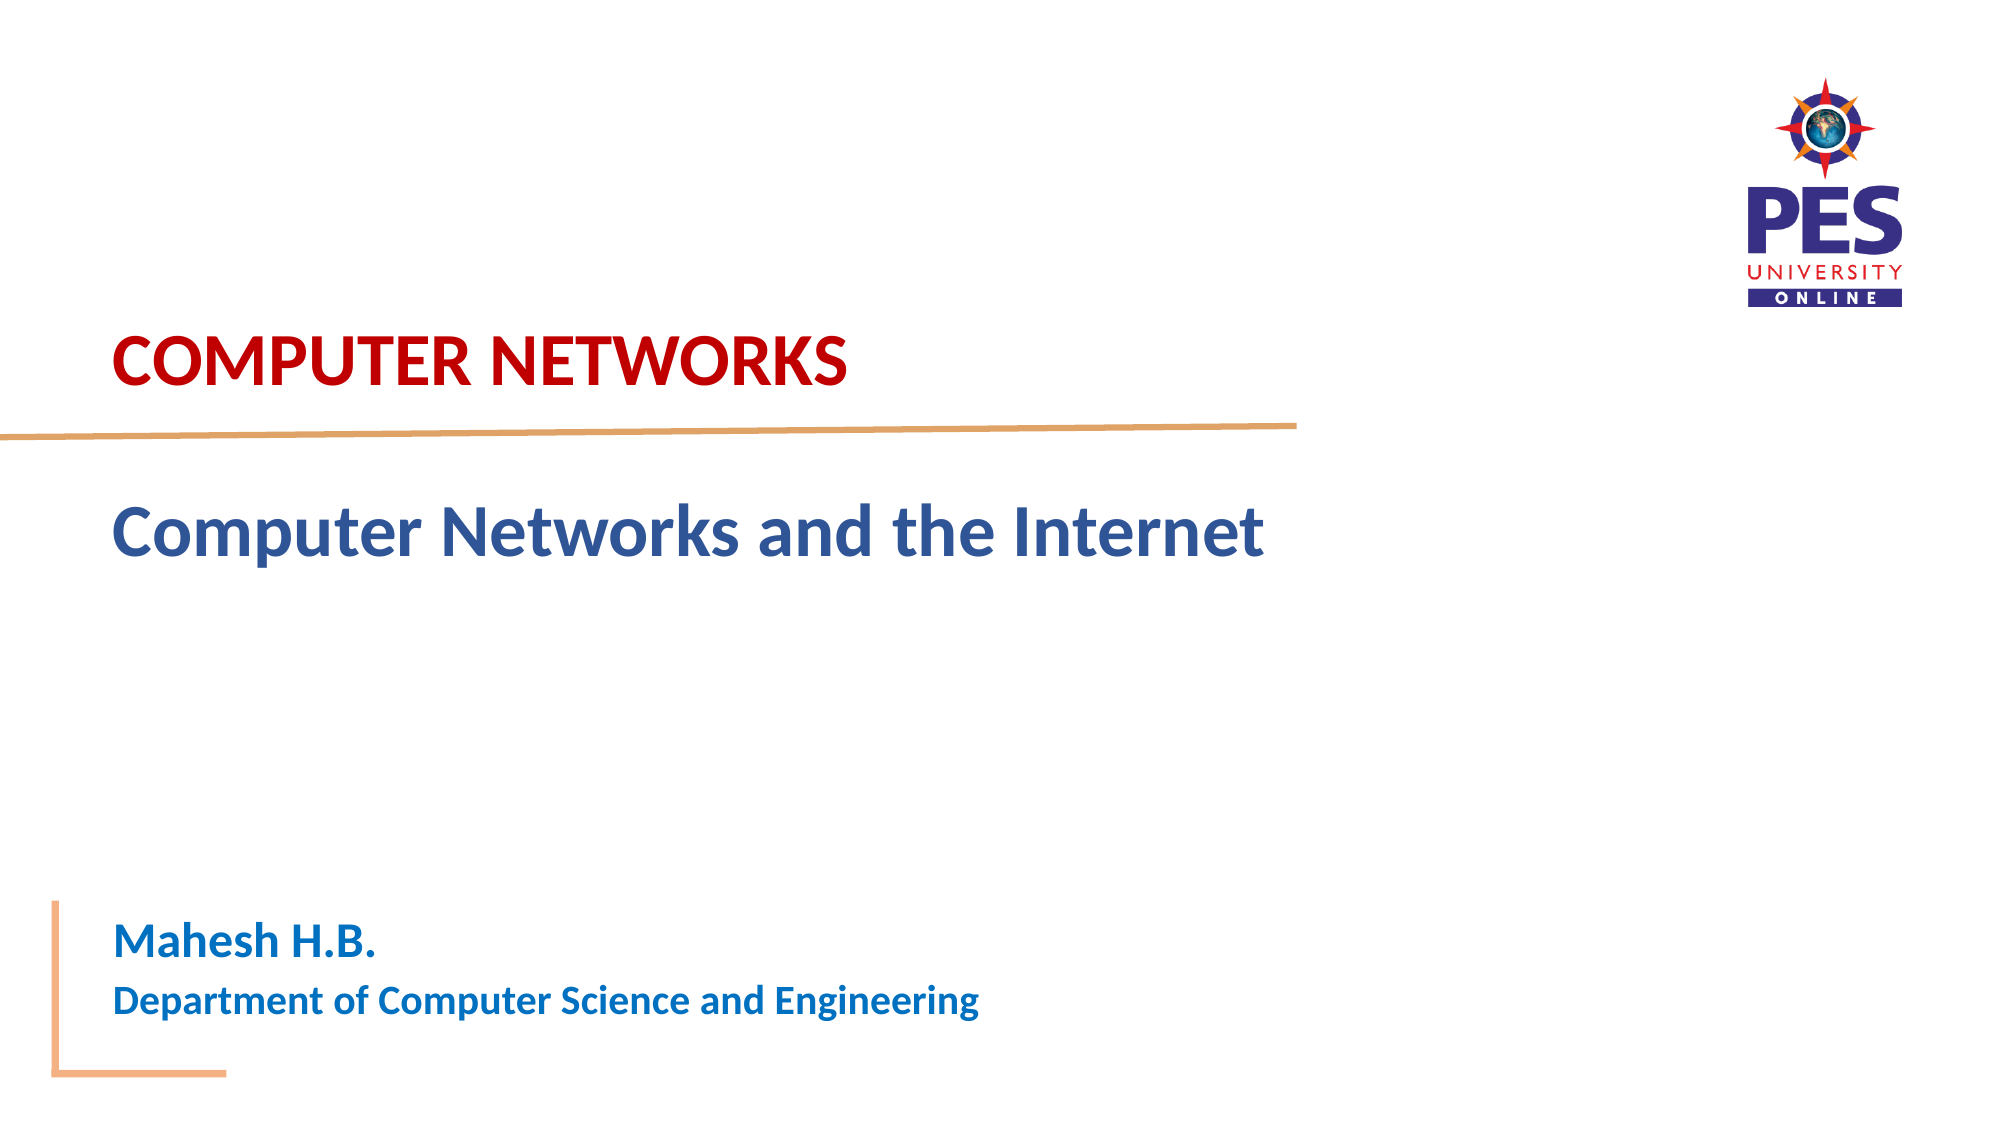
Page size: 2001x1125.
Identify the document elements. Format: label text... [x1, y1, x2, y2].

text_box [0, 425, 1297, 438]
text_box Department of Computer Science and Engineering [227, 965, 1329, 1031]
text_box COMPUTER NETWORKS [98, 303, 1329, 409]
text_box Computer Networks and the Internet [98, 473, 1329, 579]
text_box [51, 900, 227, 1078]
text_box Mahesh H.B. [227, 900, 1329, 965]
picture [1748, 76, 1902, 307]
